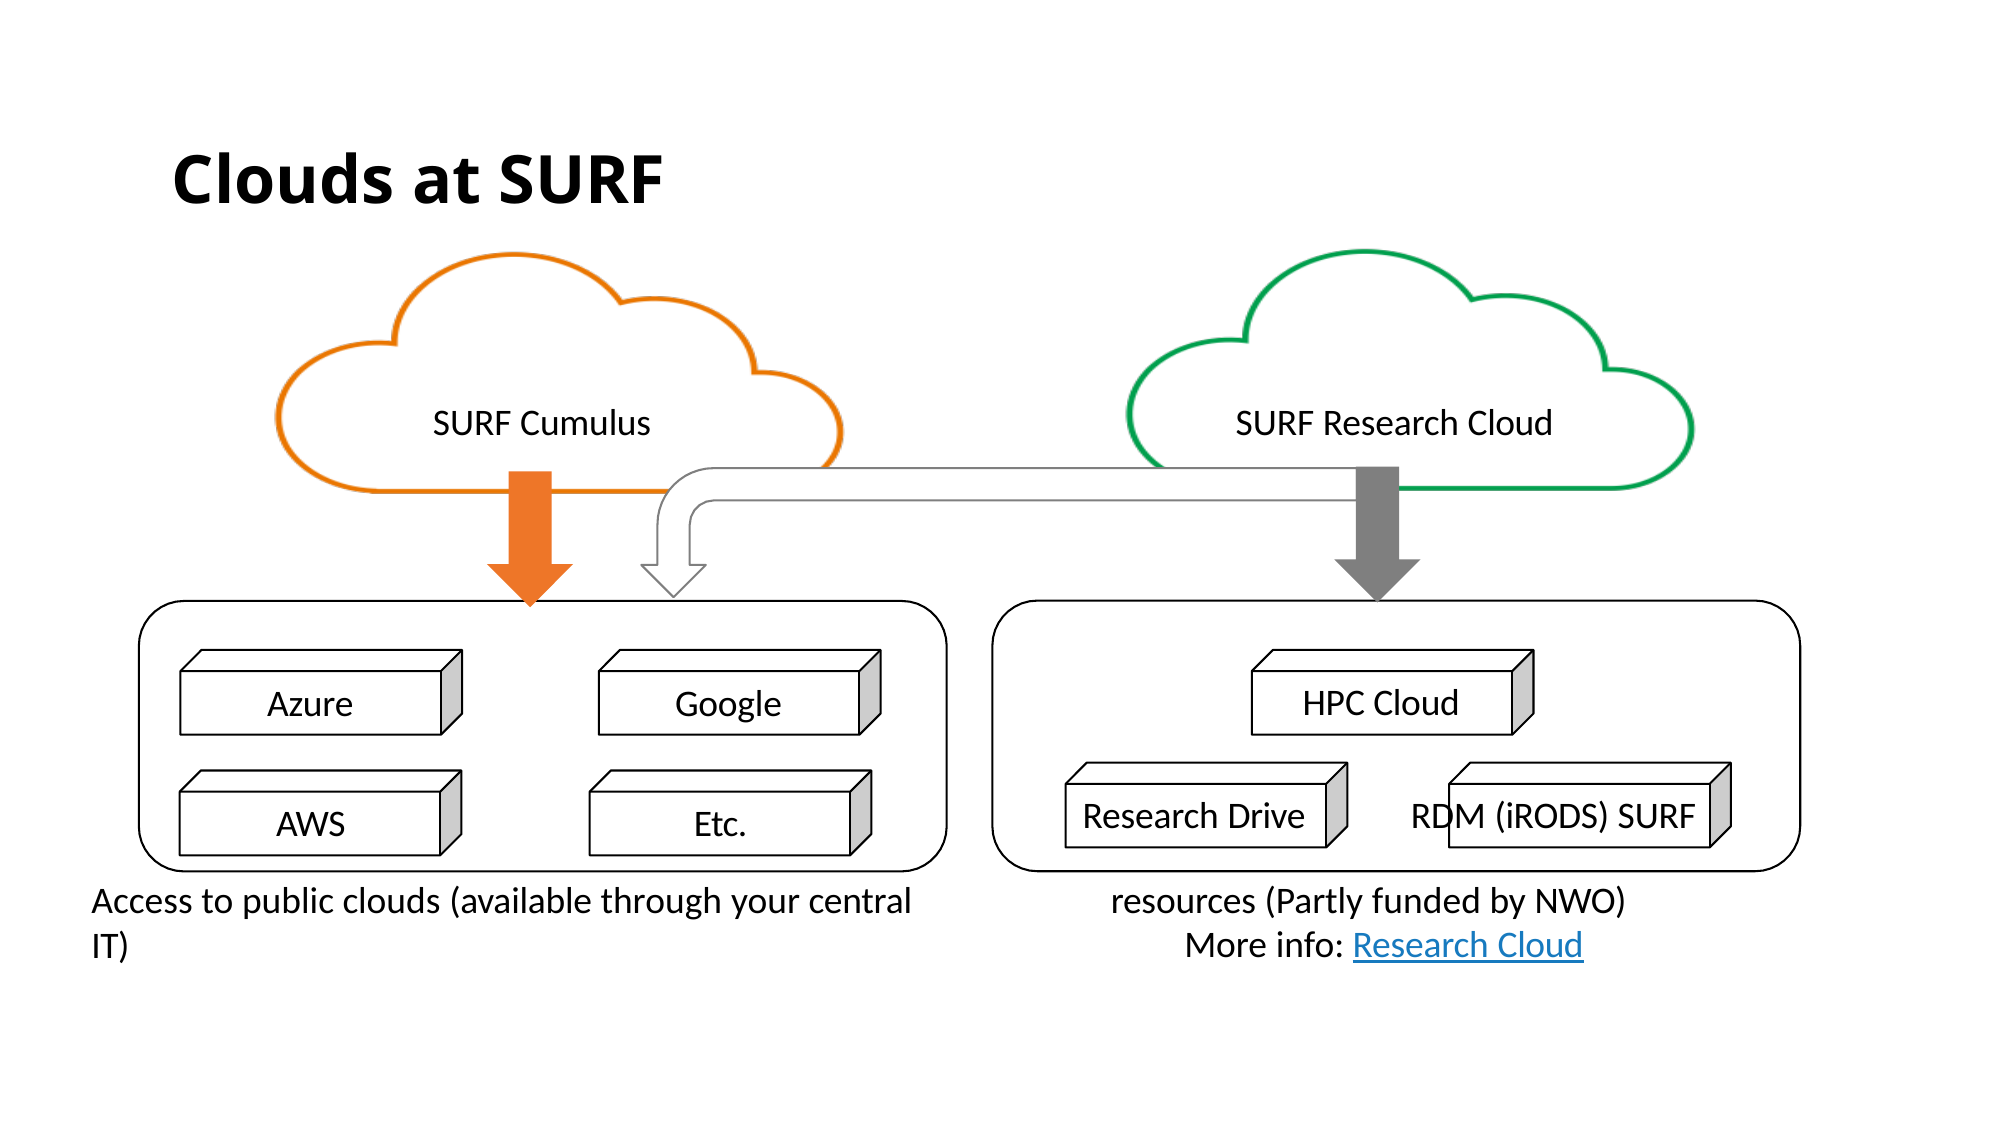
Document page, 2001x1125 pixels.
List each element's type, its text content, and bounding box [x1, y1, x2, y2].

text_box HPC Cloud Research Drive RDM (iRODS) SURF resources (Partly funded by NWO) More info: Research Cloud [1080, 873, 1720, 966]
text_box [384, 373, 873, 857]
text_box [486, 466, 1421, 608]
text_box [873, 648, 882, 736]
title Clouds at SURF [137, 66, 1863, 271]
text_box AWS Etc. Access to public clouds (available through your central IT) [89, 796, 966, 967]
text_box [137, 133, 1731, 873]
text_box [991, 599, 1802, 873]
